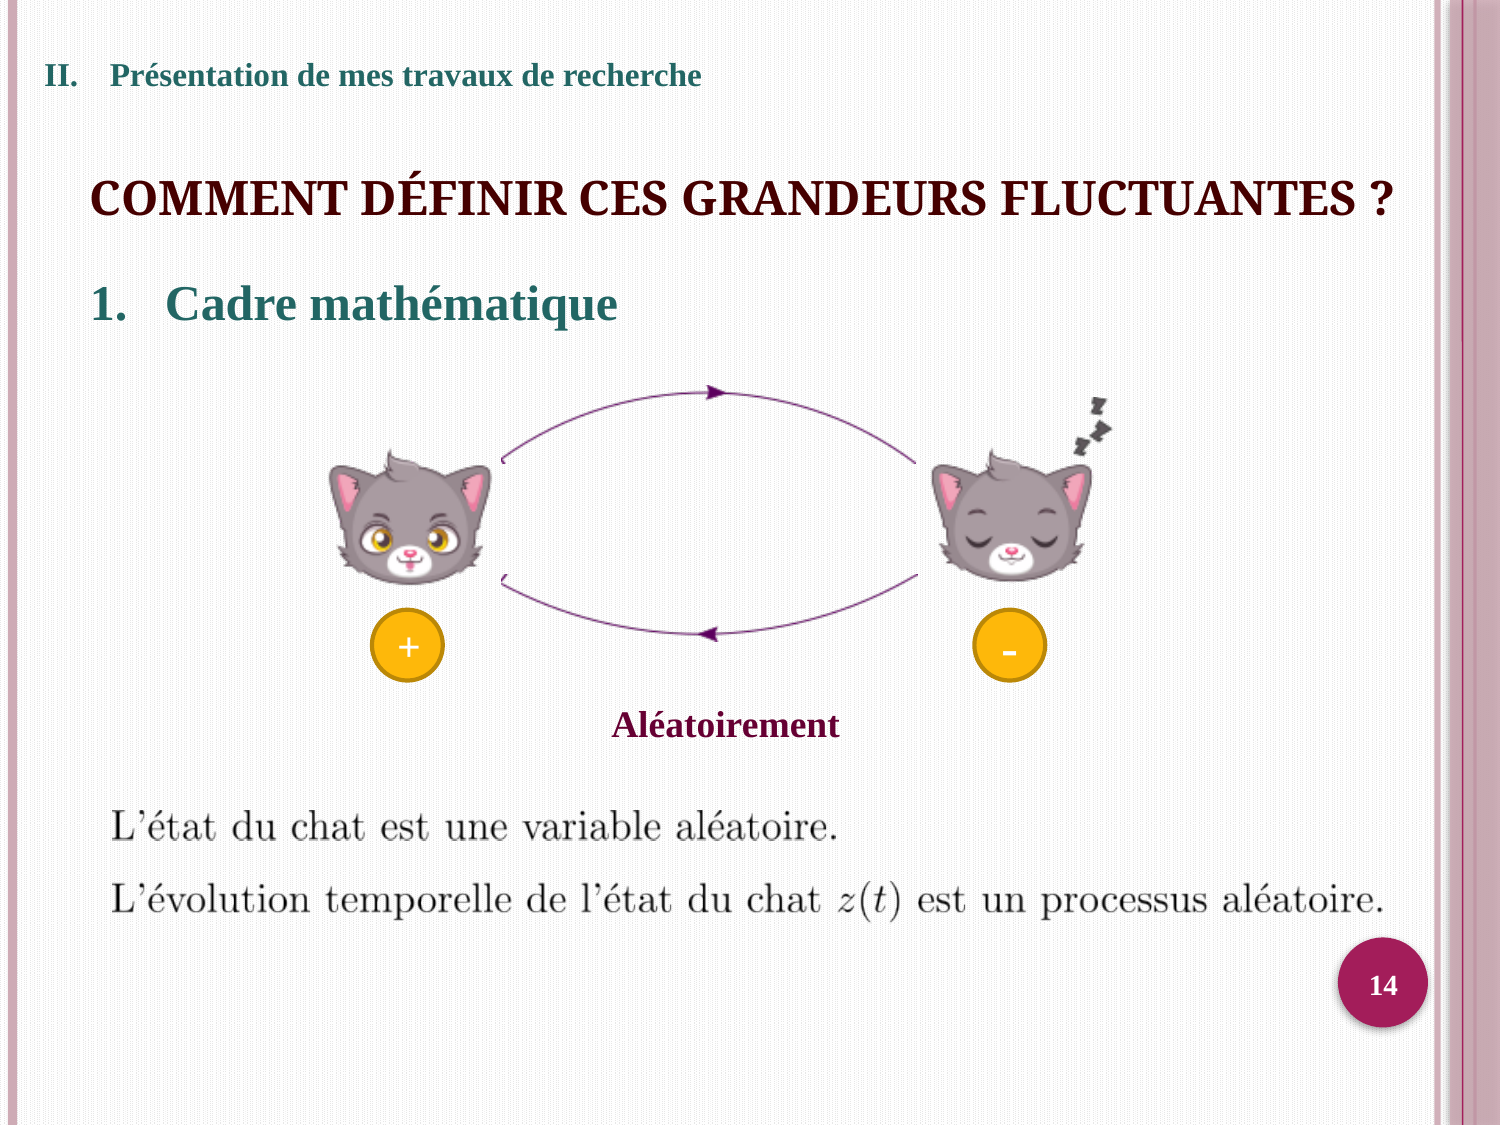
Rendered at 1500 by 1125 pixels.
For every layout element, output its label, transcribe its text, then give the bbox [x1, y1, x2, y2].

footer Présentation de mes travaux de recherche [29, 42, 1022, 103]
slide_number 14 [1333, 940, 1434, 1027]
text_box Aléatoirement [596, 692, 855, 753]
list 1. Cadre mathématique [75, 262, 1300, 1062]
title Comment définir ces grandeurs fluctuantes ? [75, 125, 1424, 233]
picture [926, 396, 1117, 587]
picture [324, 384, 919, 642]
picture [111, 809, 836, 841]
text_box - [972, 607, 1048, 683]
picture [111, 880, 1383, 925]
text_box + [369, 607, 445, 683]
